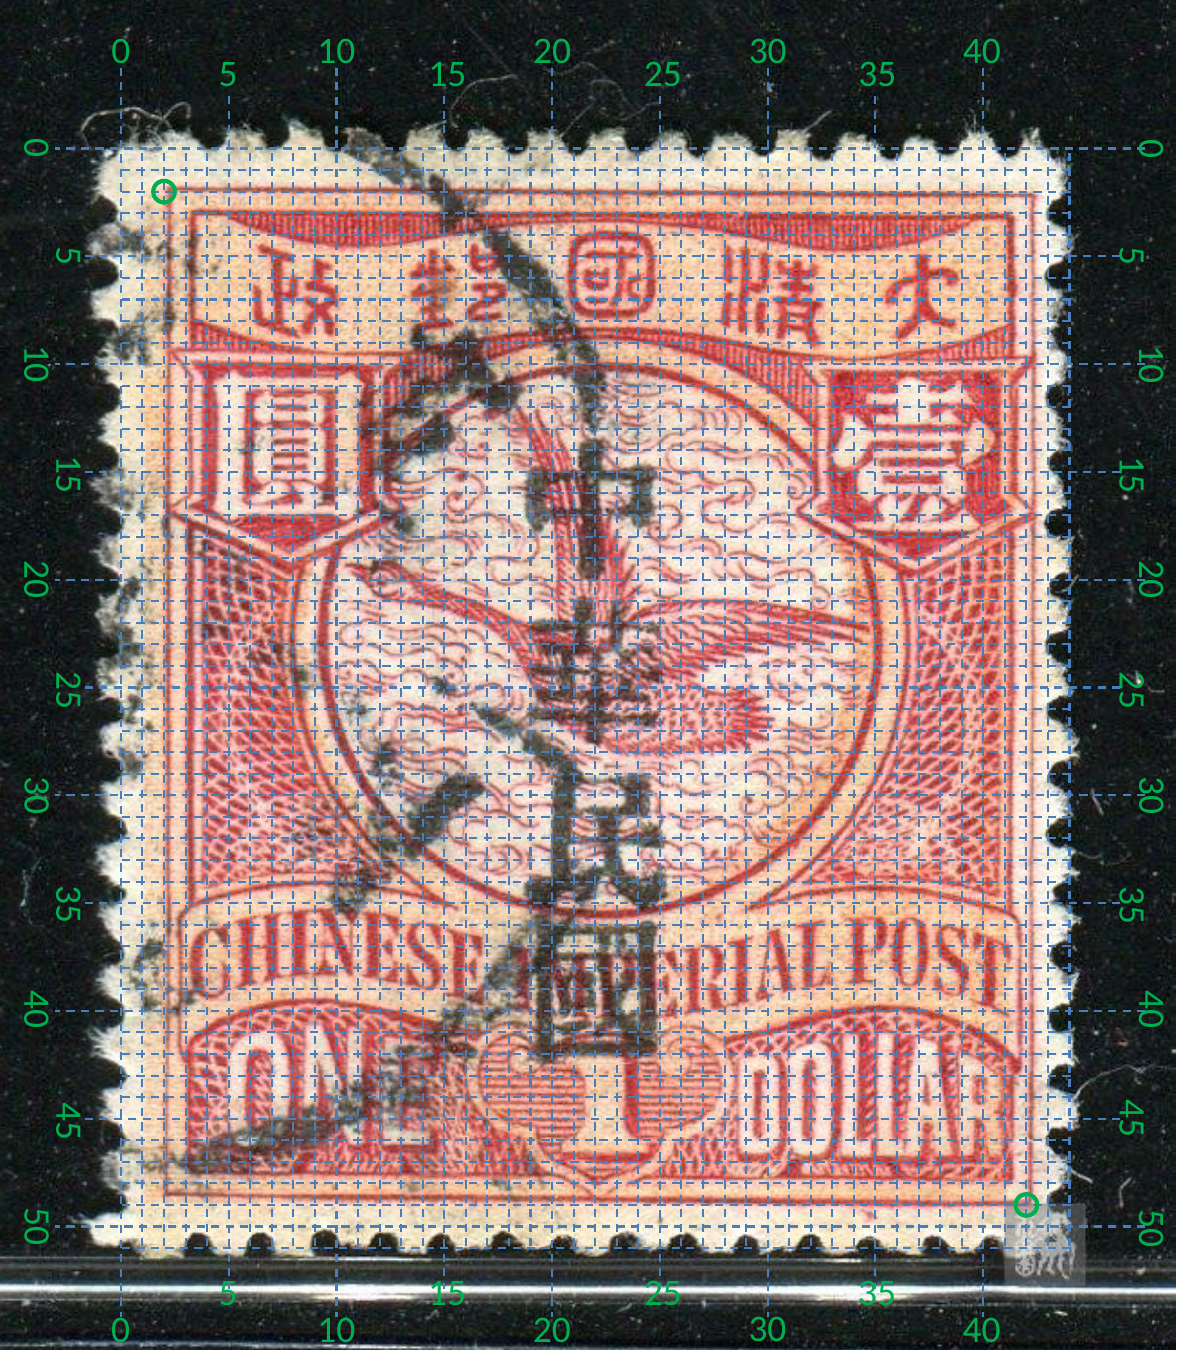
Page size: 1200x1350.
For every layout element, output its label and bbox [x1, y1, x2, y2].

text_box [16, 18, 1185, 1350]
picture [0, 0, 1176, 1350]
